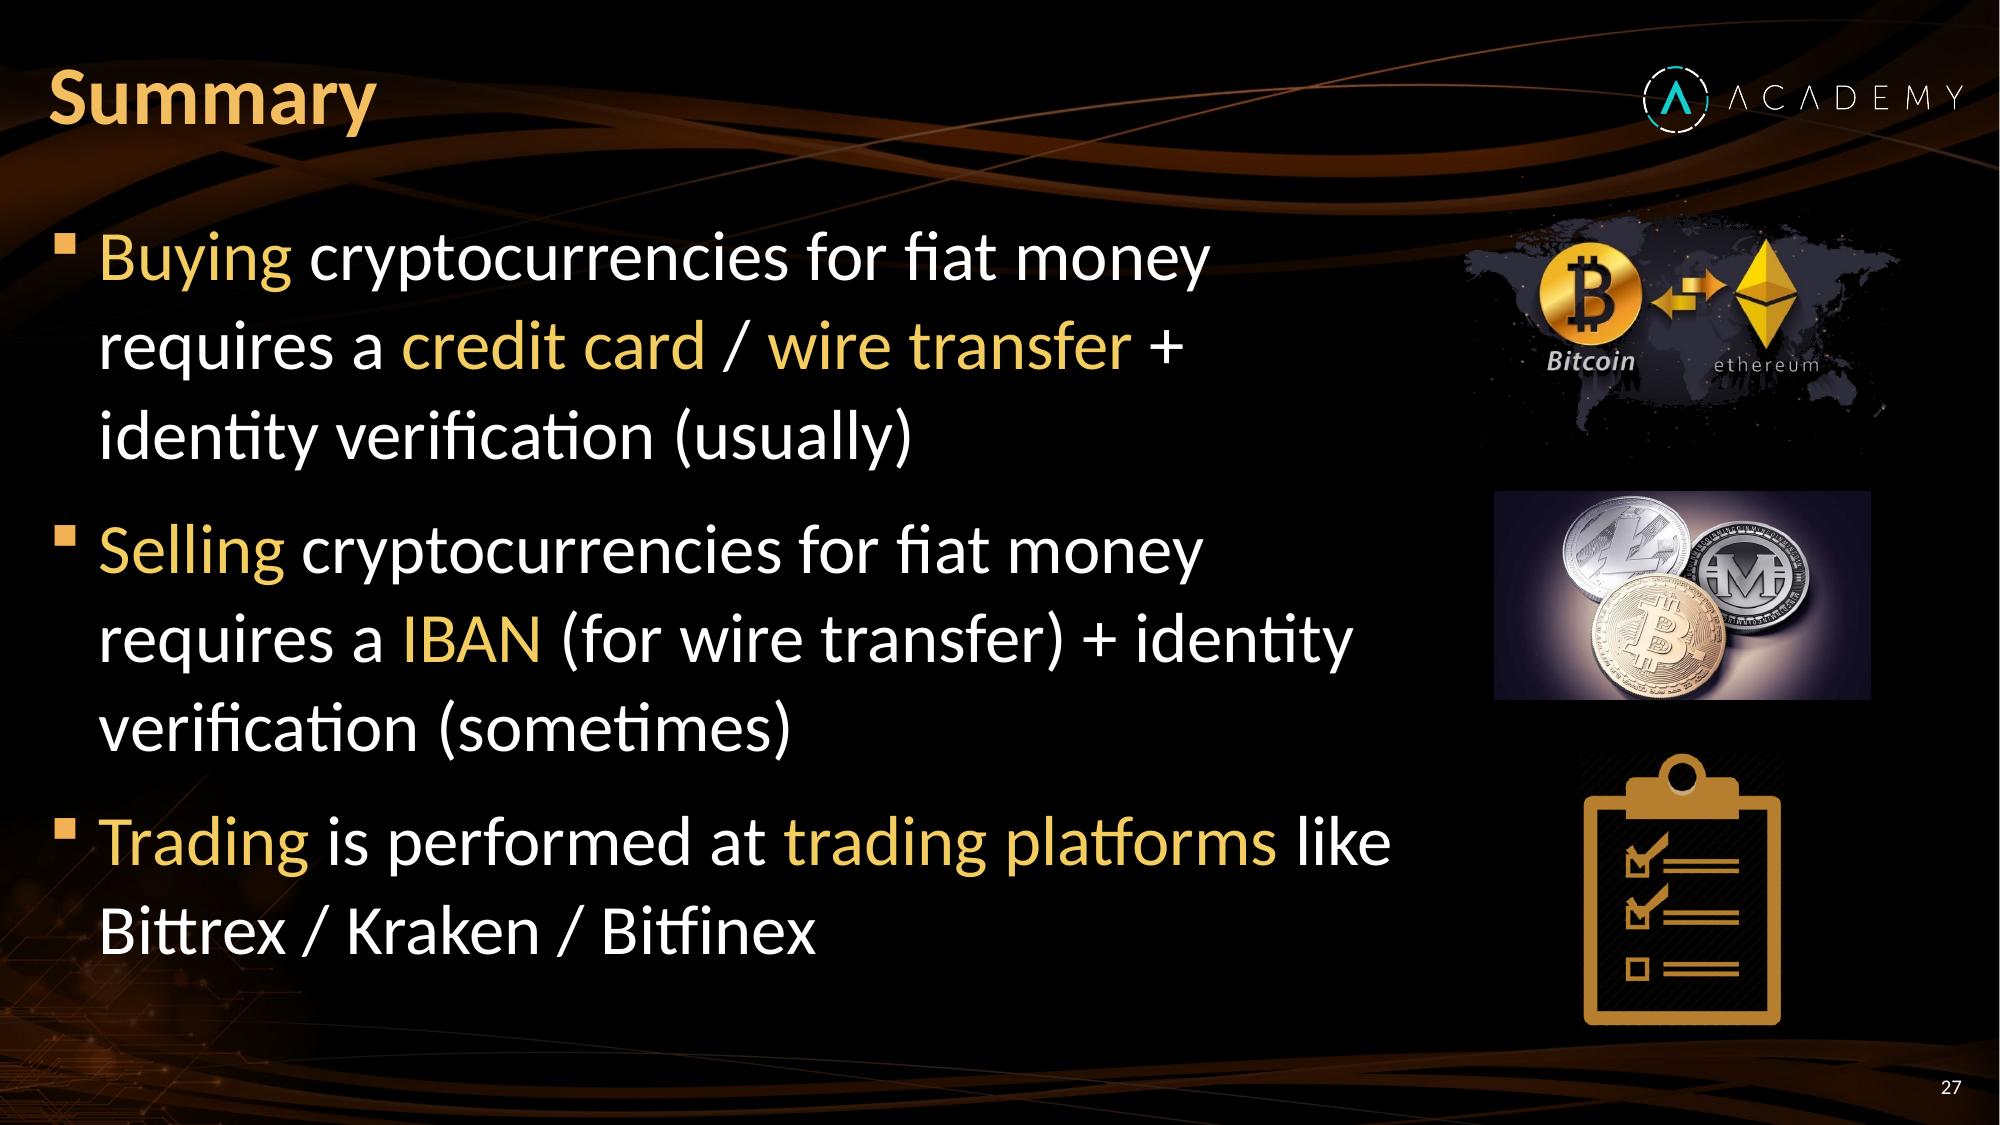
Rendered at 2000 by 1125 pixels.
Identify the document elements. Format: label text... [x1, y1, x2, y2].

list Buying cryptocurrencies for fiat money requires a credit card / wire transfer + identity verification (usually) Selling cryptocurrencies for fiat money requires a IBAN (for wire transfer) + identity verification (sometimes) Trading is performed at trading platforms like Bittrex / Kraken / Bitfinex [31, 200, 1425, 1103]
picture [0, 0, 2000, 1125]
title Summary [30, 6, 1602, 189]
slide_number 27 [1897, 1070, 1968, 1103]
